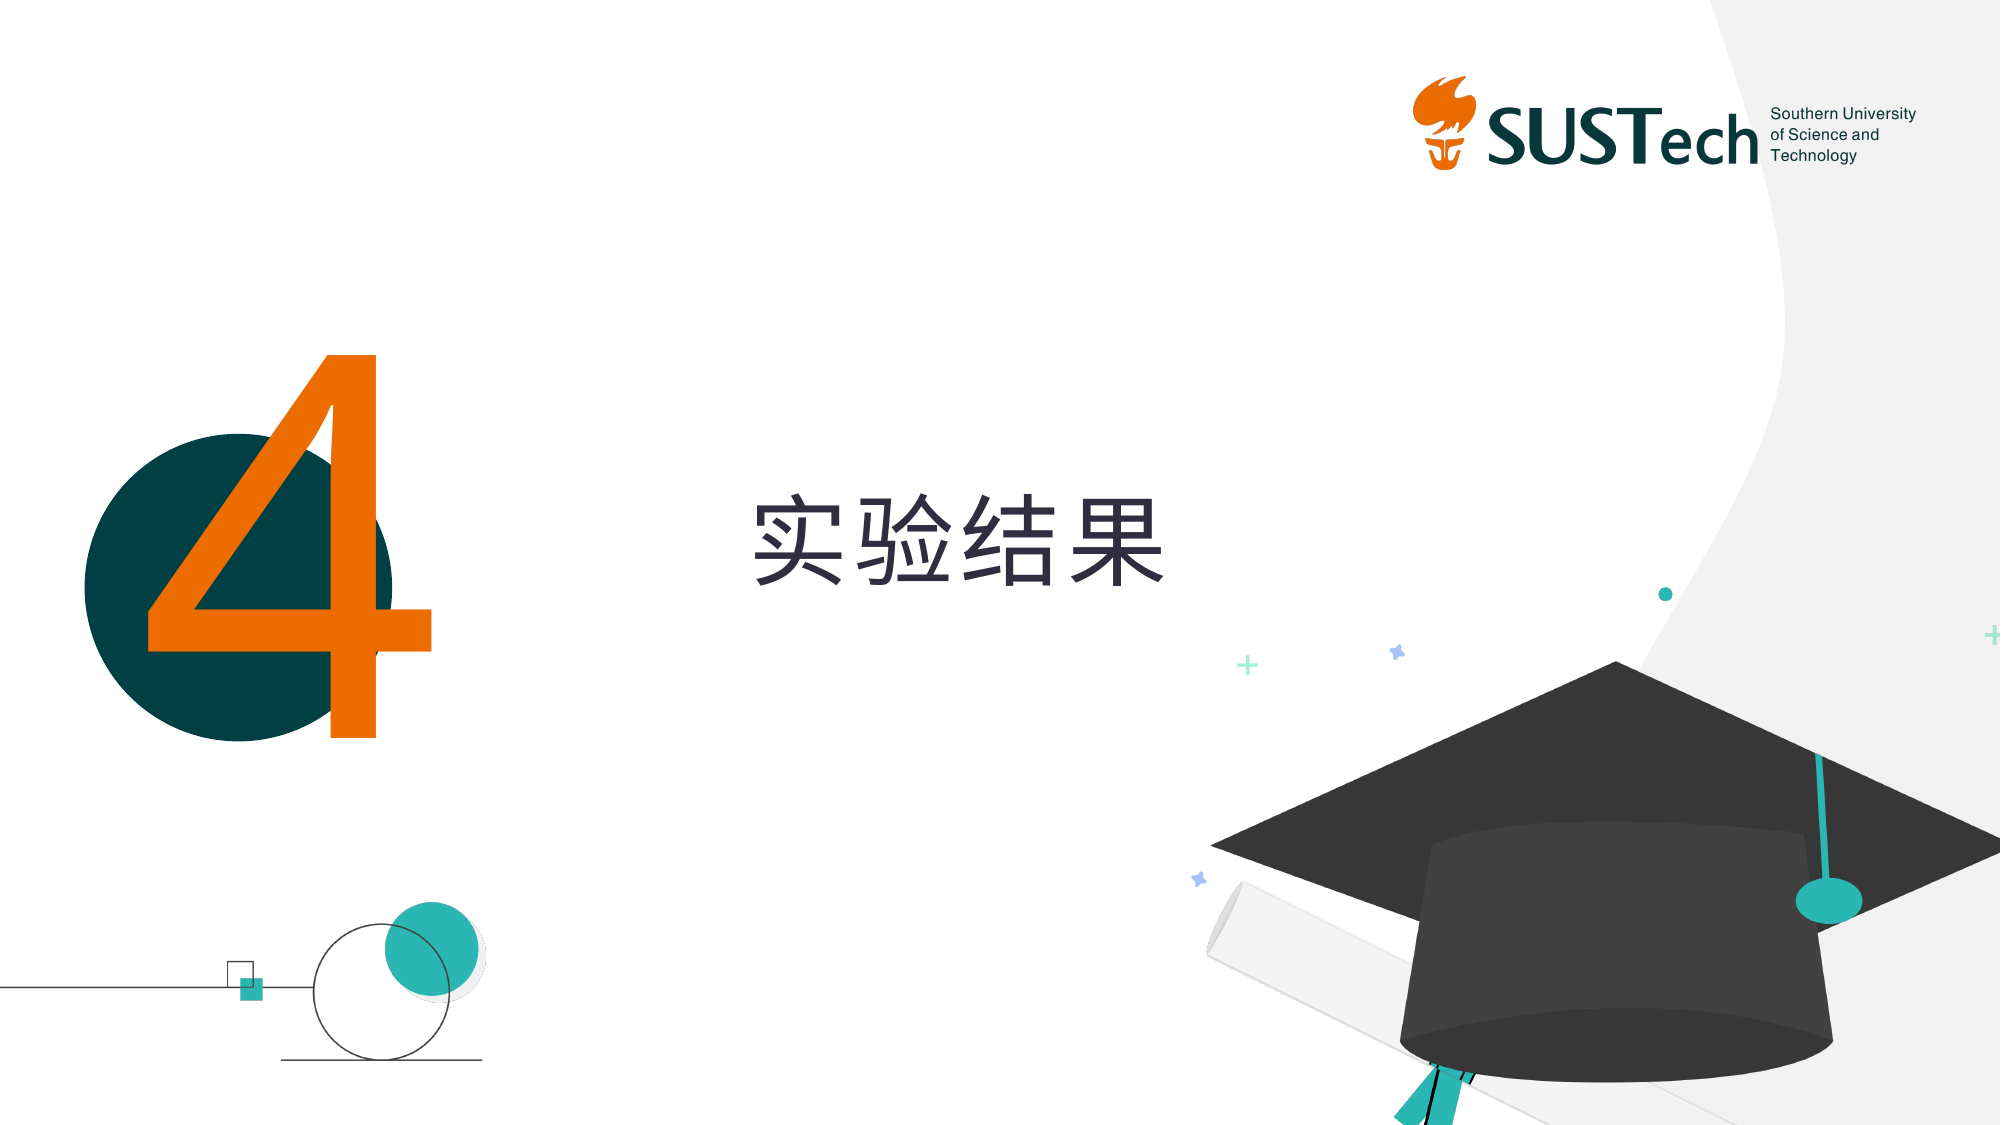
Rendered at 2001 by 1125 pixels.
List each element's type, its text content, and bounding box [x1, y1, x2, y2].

text_box 4 [122, 198, 458, 853]
picture [1413, 76, 1916, 170]
text_box 实验结果 [673, 471, 1243, 739]
picture [1191, 587, 2000, 1125]
picture [0, 902, 486, 1061]
text_box [83, 485, 122, 690]
text_box [1685, 0, 2000, 587]
